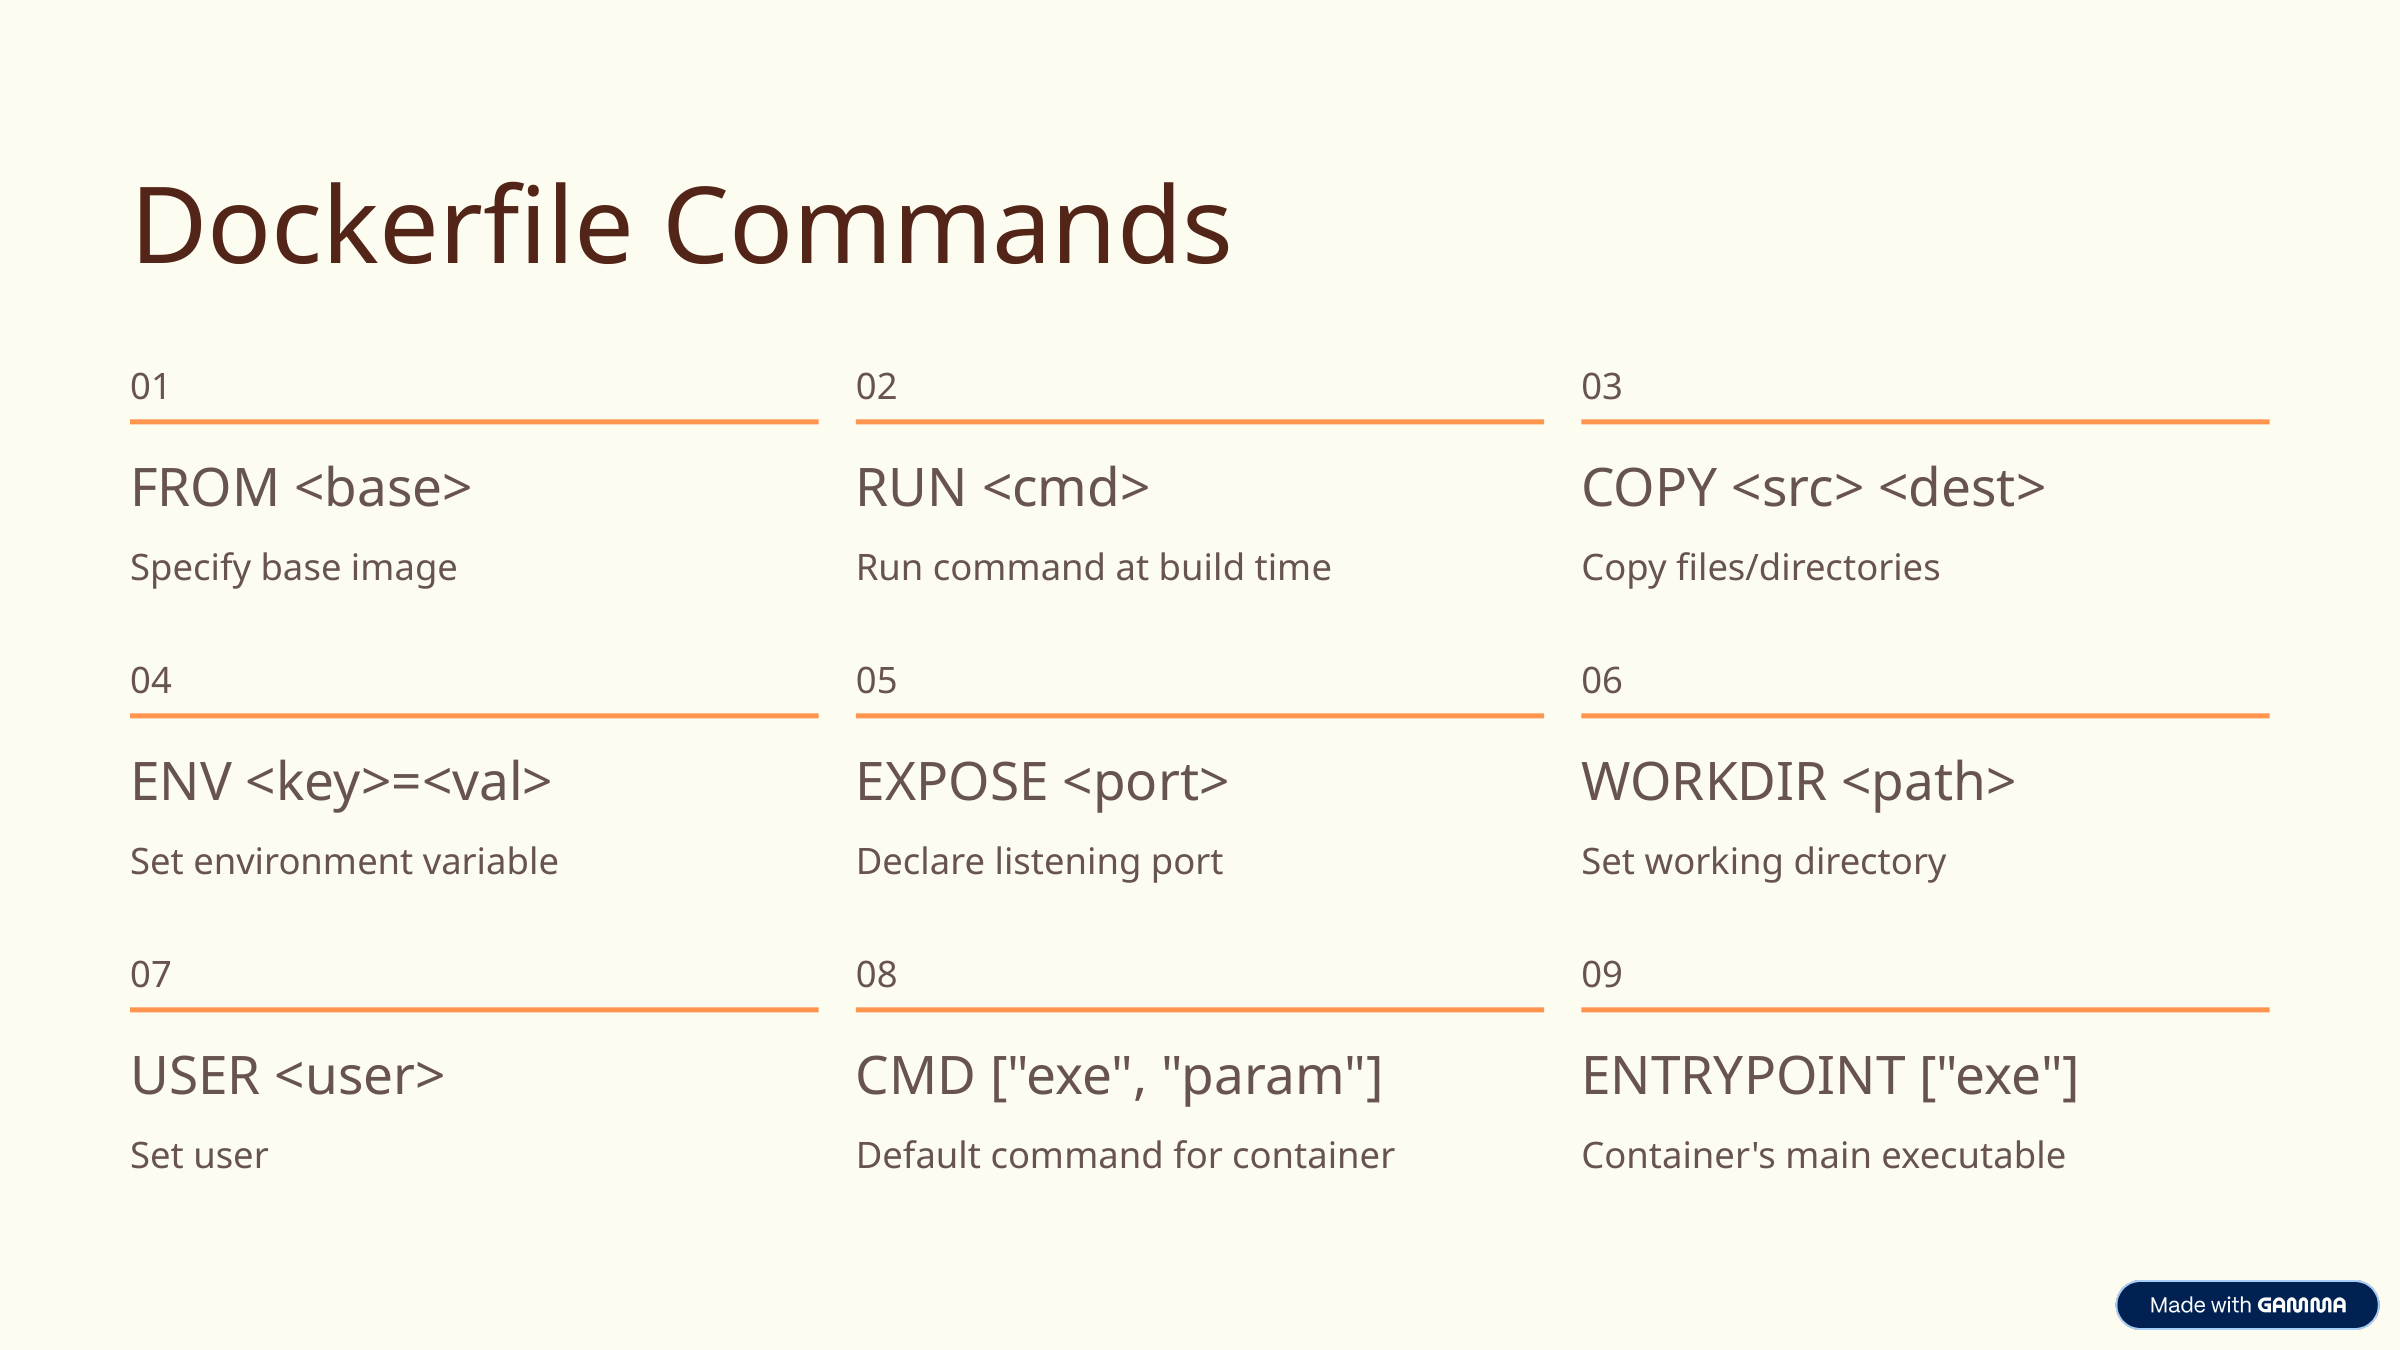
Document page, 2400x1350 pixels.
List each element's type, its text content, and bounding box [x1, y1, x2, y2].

text_box Dockerfile Commands [130, 145, 1200, 285]
text_box CMD ["exe", "param"] [855, 1036, 1391, 1106]
text_box 04 [130, 653, 168, 702]
text_box Specify base image [130, 539, 819, 589]
text_box COPY <src> <dest> [1581, 448, 2117, 518]
text_box ENV <key>=<val> [130, 742, 666, 812]
text_box EXPOSE <port> [855, 742, 1391, 812]
text_box 03 [1581, 359, 1619, 408]
text_box 05 [855, 653, 893, 702]
text_box Run command at build time [855, 539, 1545, 589]
text_box [1581, 713, 2270, 719]
text_box [1581, 1007, 2270, 1013]
text_box 09 [1581, 947, 1619, 996]
text_box [130, 419, 819, 425]
text_box ENTRYPOINT ["exe"] [1581, 1036, 2117, 1106]
text_box USER <user> [130, 1036, 666, 1106]
text_box Default command for container [855, 1127, 1545, 1177]
text_box [855, 1007, 1545, 1013]
text_box Copy files/directories [1581, 539, 2270, 589]
text_box 01 [130, 359, 168, 408]
text_box Declare listening port [855, 833, 1545, 883]
text_box [130, 713, 819, 719]
picture [2106, 1271, 2389, 1339]
text_box [1581, 419, 2270, 425]
text_box 07 [130, 947, 168, 996]
text_box RUN <cmd> [855, 448, 1391, 518]
text_box 08 [855, 947, 893, 996]
text_box Set working directory [1581, 833, 2270, 883]
text_box [855, 713, 1545, 719]
text_box Container's main executable [1581, 1127, 2270, 1177]
text_box Set environment variable [130, 833, 819, 883]
text_box Set user [130, 1127, 819, 1177]
text_box [130, 1007, 819, 1013]
text_box WORKDIR <path> [1581, 742, 2117, 812]
text_box 02 [855, 359, 893, 408]
text_box FROM <base> [130, 448, 666, 518]
text_box 06 [1581, 653, 1619, 702]
text_box [855, 419, 1545, 425]
